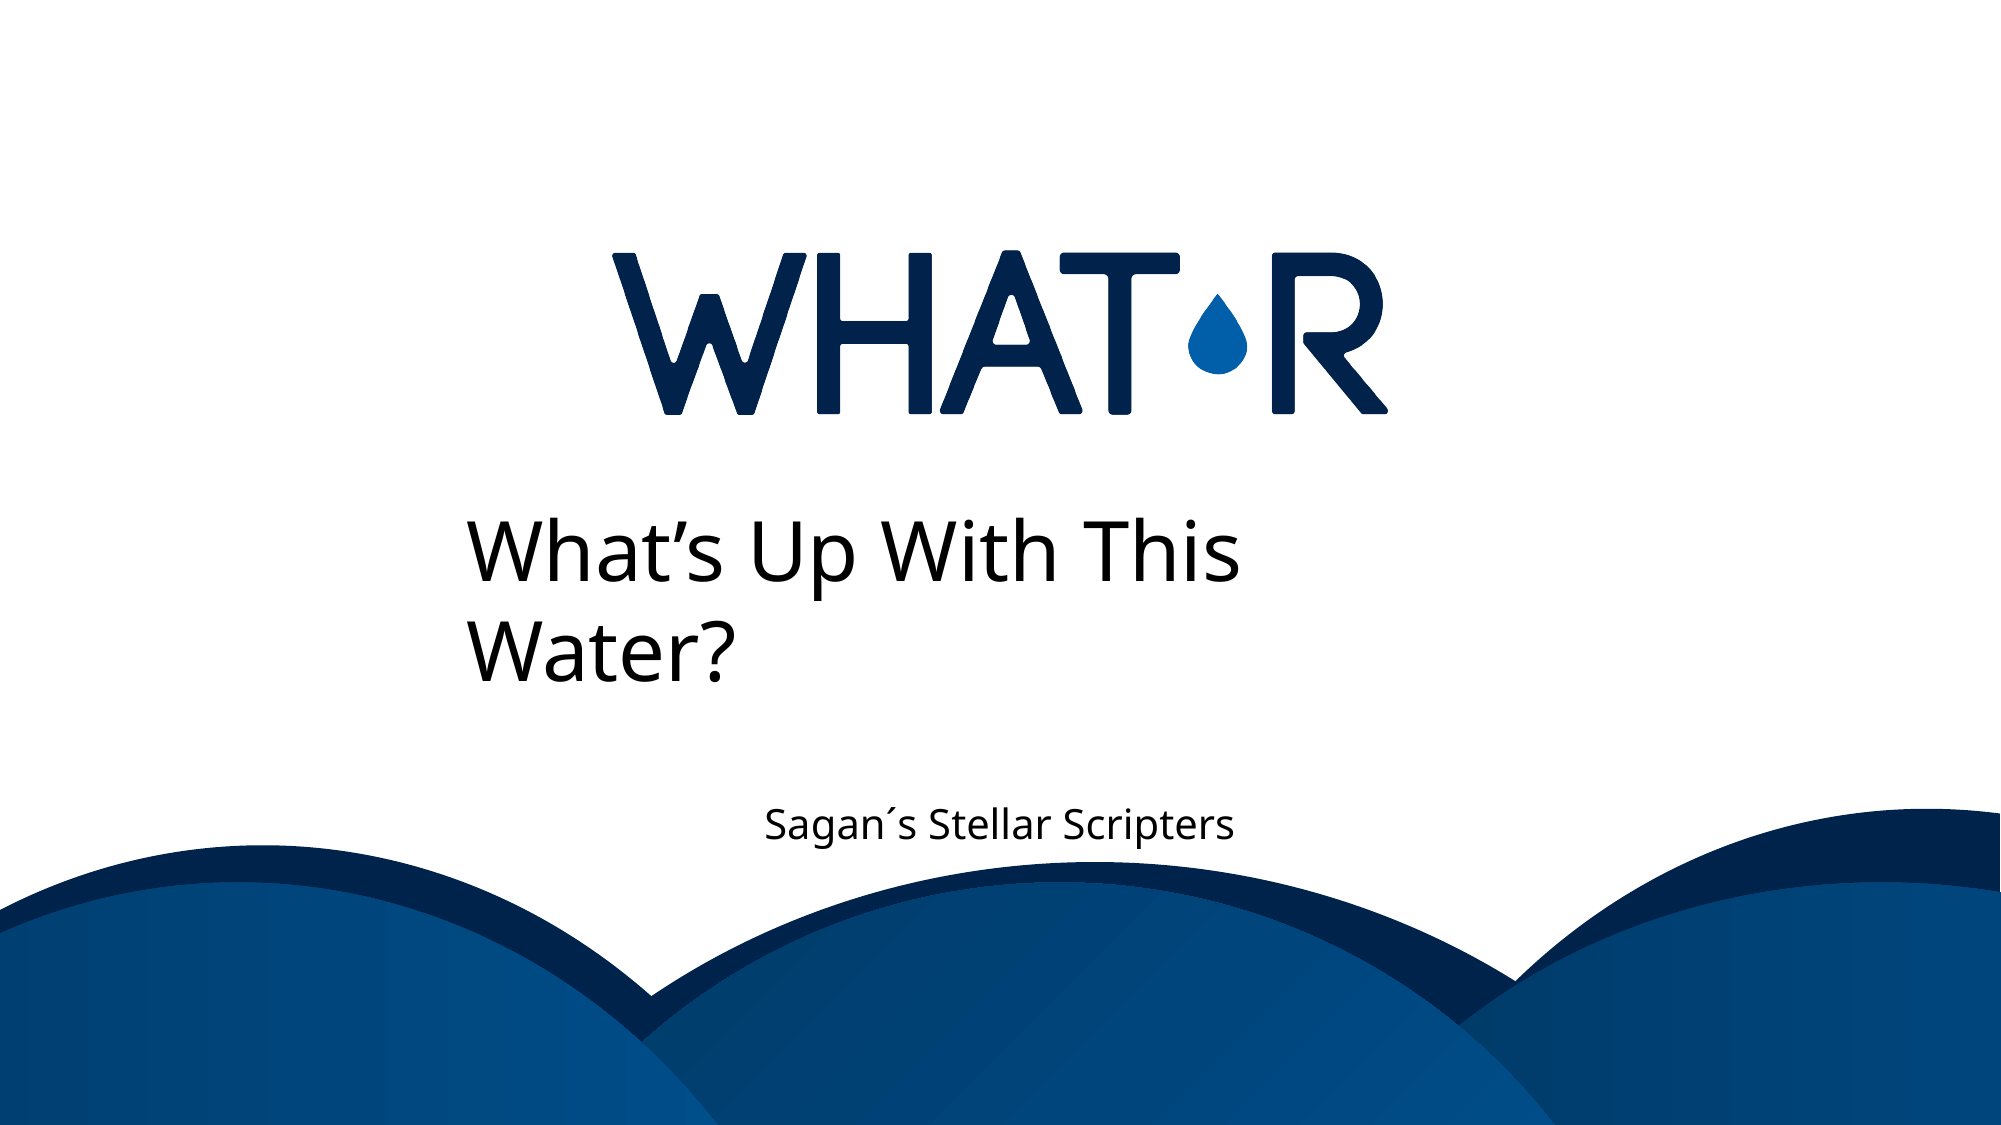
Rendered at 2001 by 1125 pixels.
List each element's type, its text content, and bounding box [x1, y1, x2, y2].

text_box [0, 808, 2000, 1125]
picture [611, 250, 1388, 415]
text_box What’s Up With This Water? Sagan´s Stellar Scripters [451, 490, 1549, 808]
